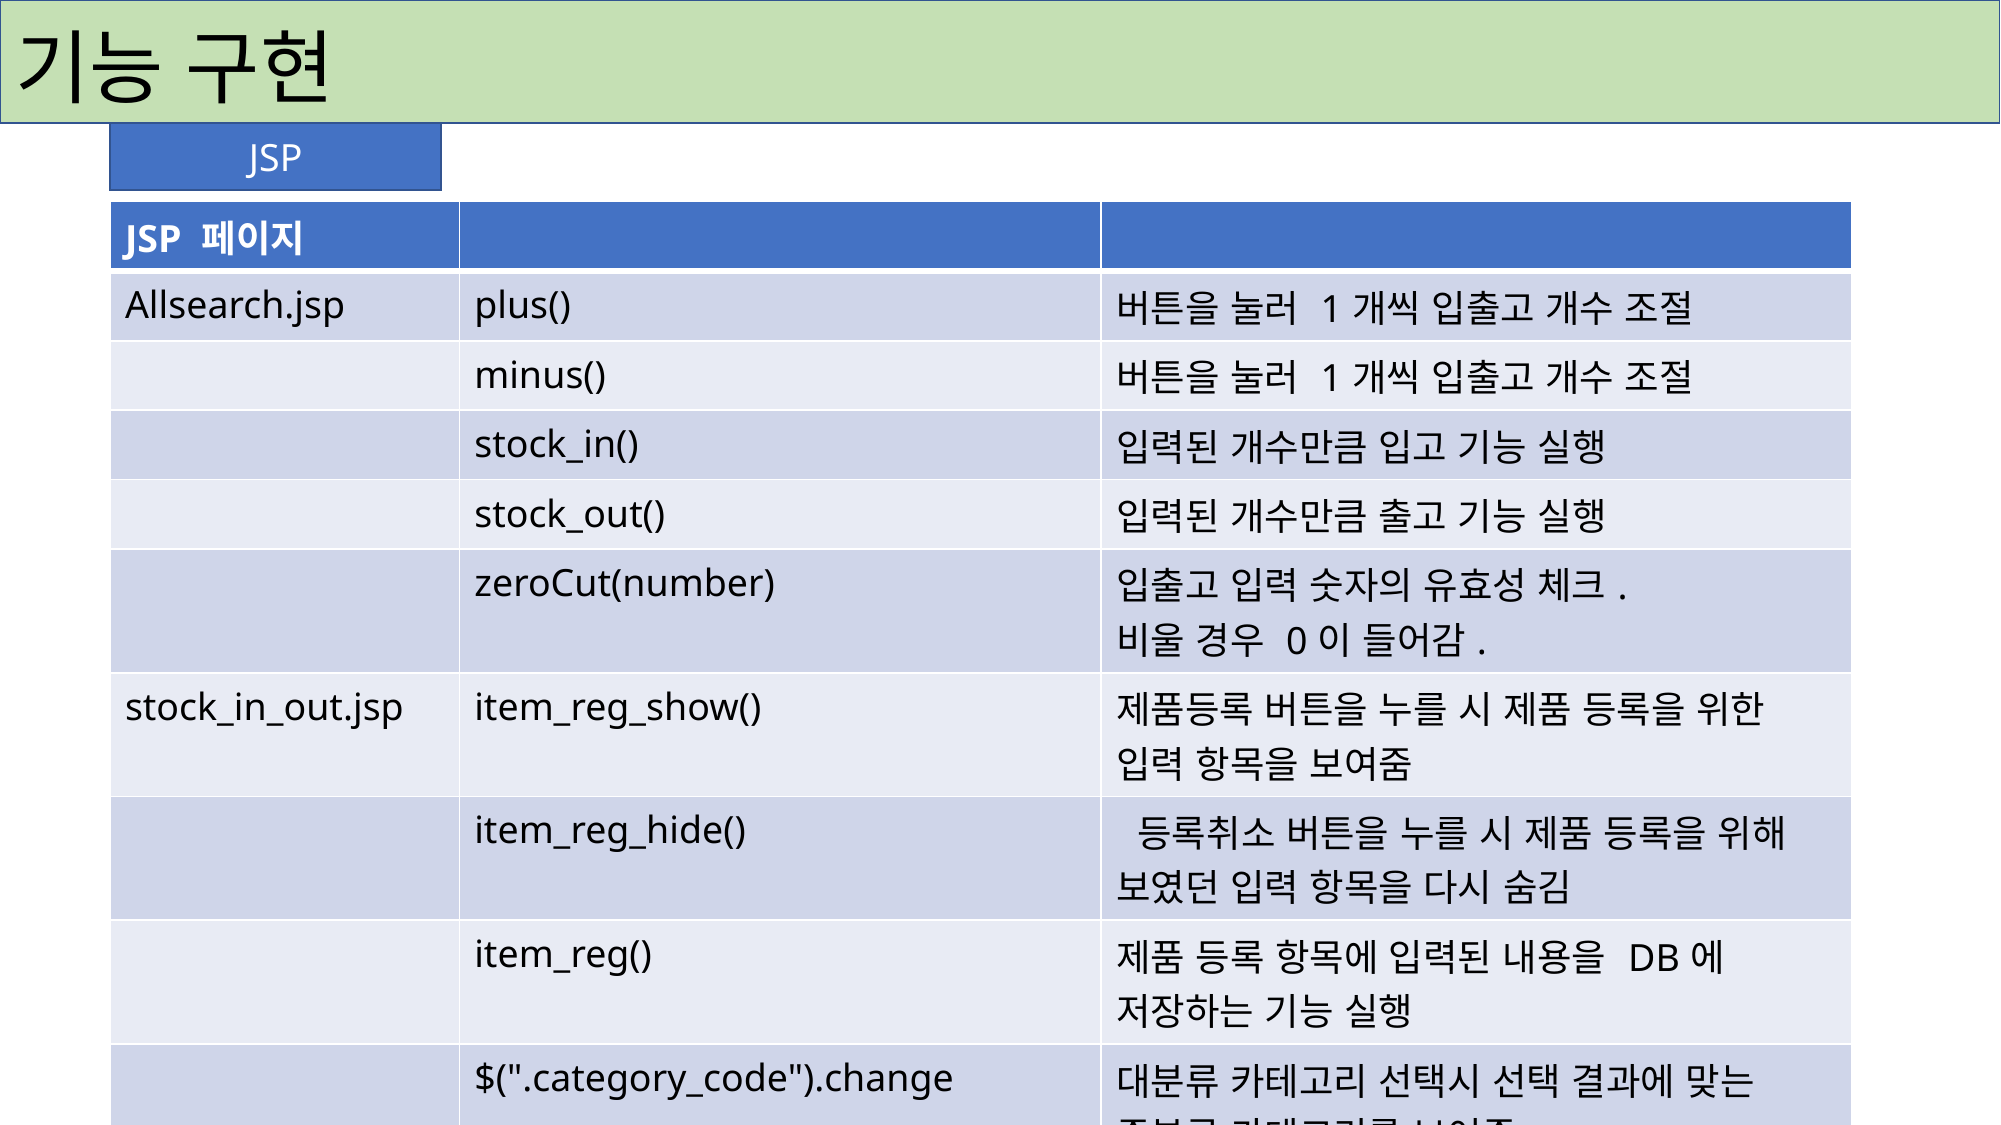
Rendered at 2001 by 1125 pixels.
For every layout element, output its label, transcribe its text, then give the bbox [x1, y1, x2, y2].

table_cell 등록취소 버튼을 누를 시 제품 등록을 위해 보였던 입력 항목을 다시 숨김 [1102, 797, 1851, 919]
table_header [460, 202, 1100, 268]
table_cell 대분류 카테고리 선택시 선택 결과에 맞는 중분류 카테고리를 보여줌 [1102, 1045, 1851, 1125]
table_cell [111, 480, 459, 548]
table_cell zeroCut(number) [460, 550, 1100, 672]
table_cell 입력된 개수만큼 입고 기능 실행 [1102, 411, 1851, 479]
title 기능 구현 [0, 19, 1725, 123]
table_cell [111, 550, 459, 672]
table_header [1102, 202, 1851, 268]
table_cell item_reg_show() [460, 674, 1100, 796]
table_cell item_reg() [460, 921, 1100, 1043]
table_cell 제품 등록 항목에 입력된 내용을 DB에 저장하는 기능 실행 [1102, 921, 1851, 1043]
table_cell plus() [460, 274, 1100, 340]
table_cell 입출고 입력 숫자의 유효성 체크. 비울 경우 0이 들어감. [1102, 550, 1851, 672]
table_cell [111, 797, 459, 919]
table_cell stock_out() [460, 480, 1100, 548]
table_cell 버튼을 눌러 1개씩 입출고 개수 조절 [1102, 274, 1851, 340]
text_box [0, 0, 2000, 124]
table_cell minus() [460, 342, 1100, 409]
table_cell stock_in_out.jsp [111, 674, 459, 796]
table_header JSP 페이지 [111, 202, 459, 268]
table_cell [111, 411, 459, 479]
table_cell 입력된 개수만큼 출고 기능 실행 [1102, 480, 1851, 548]
table_cell [111, 342, 459, 409]
table_cell stock_in() [460, 411, 1100, 479]
table_cell item_reg_hide() [460, 797, 1100, 919]
table_cell [111, 1045, 459, 1125]
table_cell 버튼을 눌러 1개씩 입출고 개수 조절 [1102, 342, 1851, 409]
table_cell $(".category_code").change [460, 1045, 1100, 1125]
table_cell [111, 921, 459, 1043]
text_box JSP [109, 122, 442, 191]
table_cell Allsearch.jsp [111, 274, 459, 340]
table_cell 제품등록 버튼을 누를 시 제품 등록을 위한 입력 항목을 보여줌 [1102, 674, 1851, 796]
